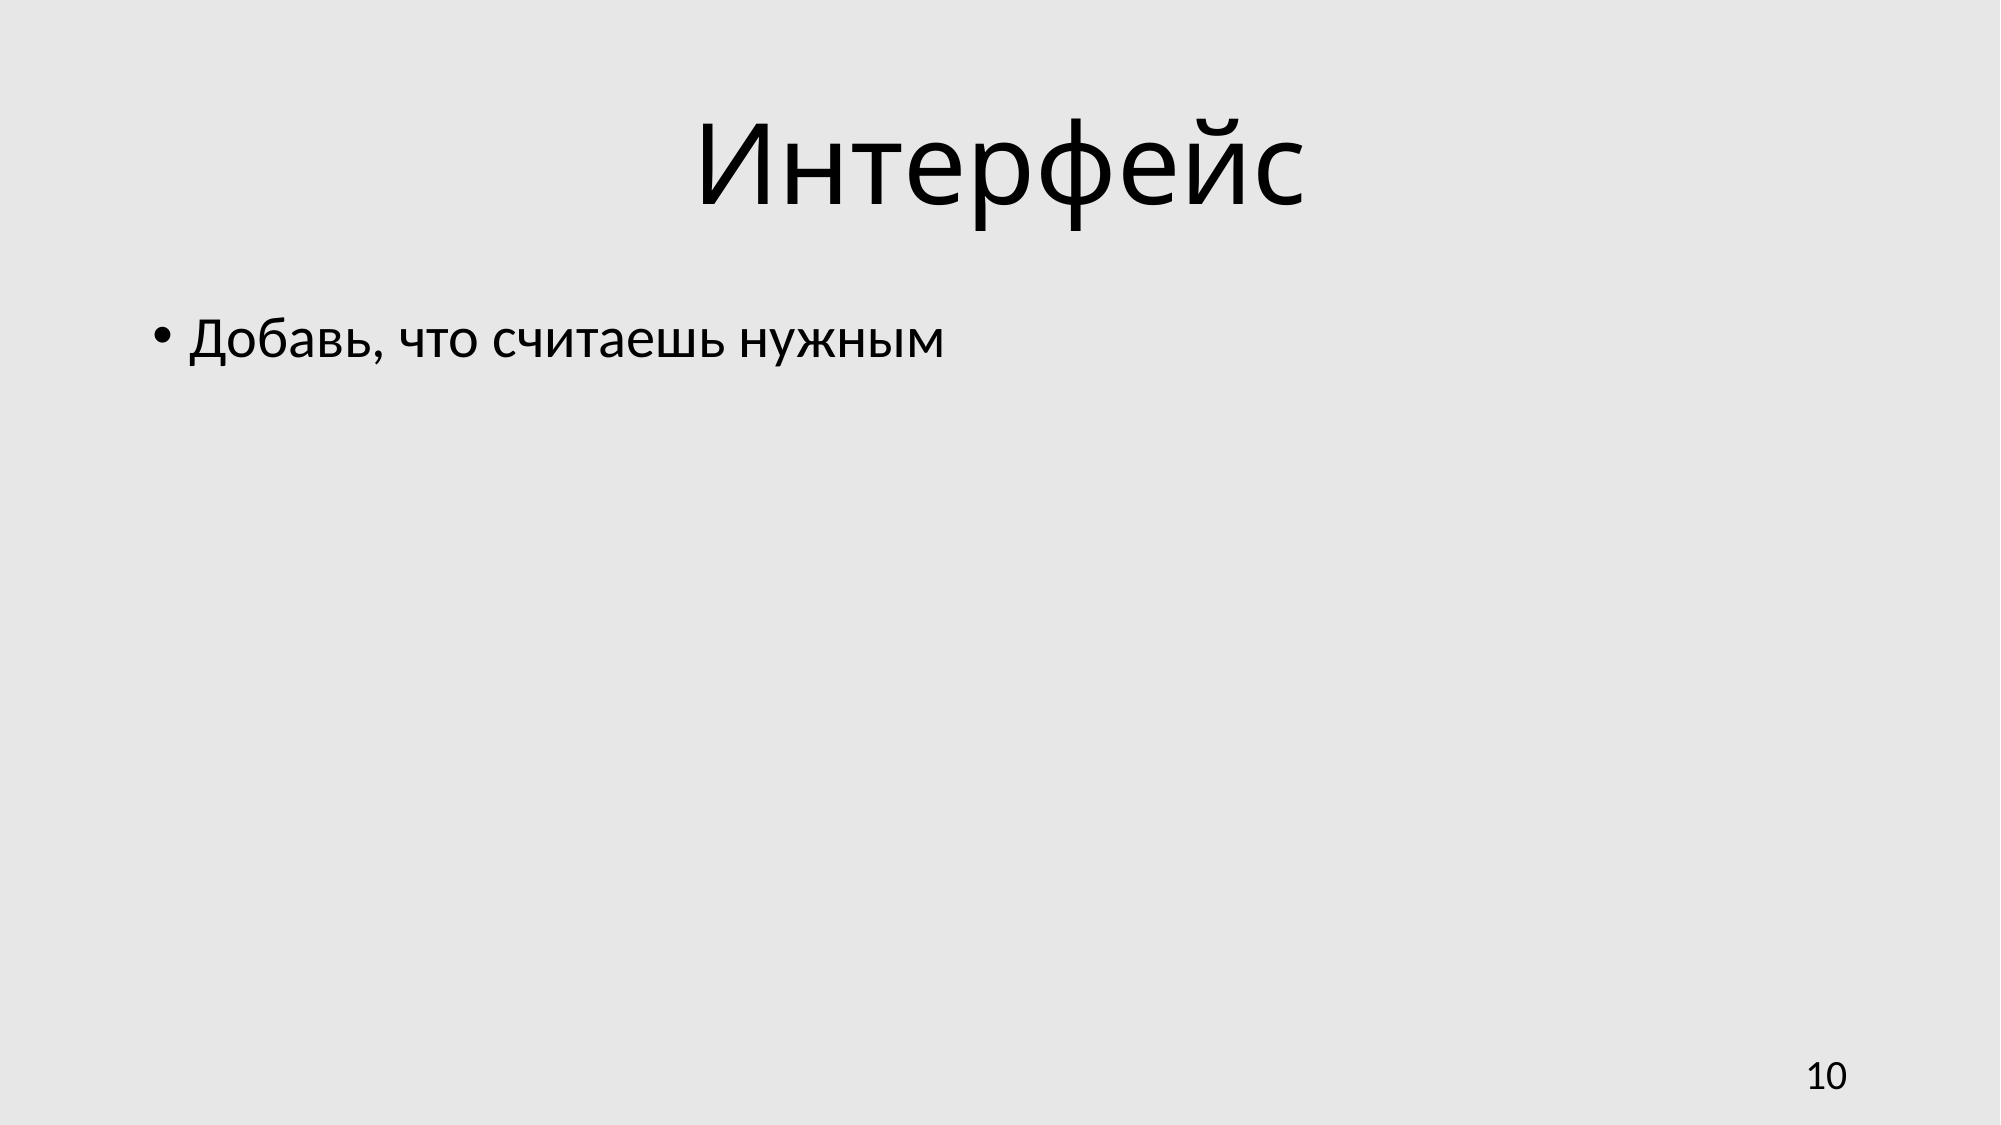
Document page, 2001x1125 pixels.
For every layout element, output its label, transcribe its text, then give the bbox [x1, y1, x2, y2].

title Интерфейс [137, 59, 1863, 278]
slide_number 10 [1412, 1042, 1863, 1103]
list Добавь, что считаешь нужным [137, 299, 1863, 1014]
